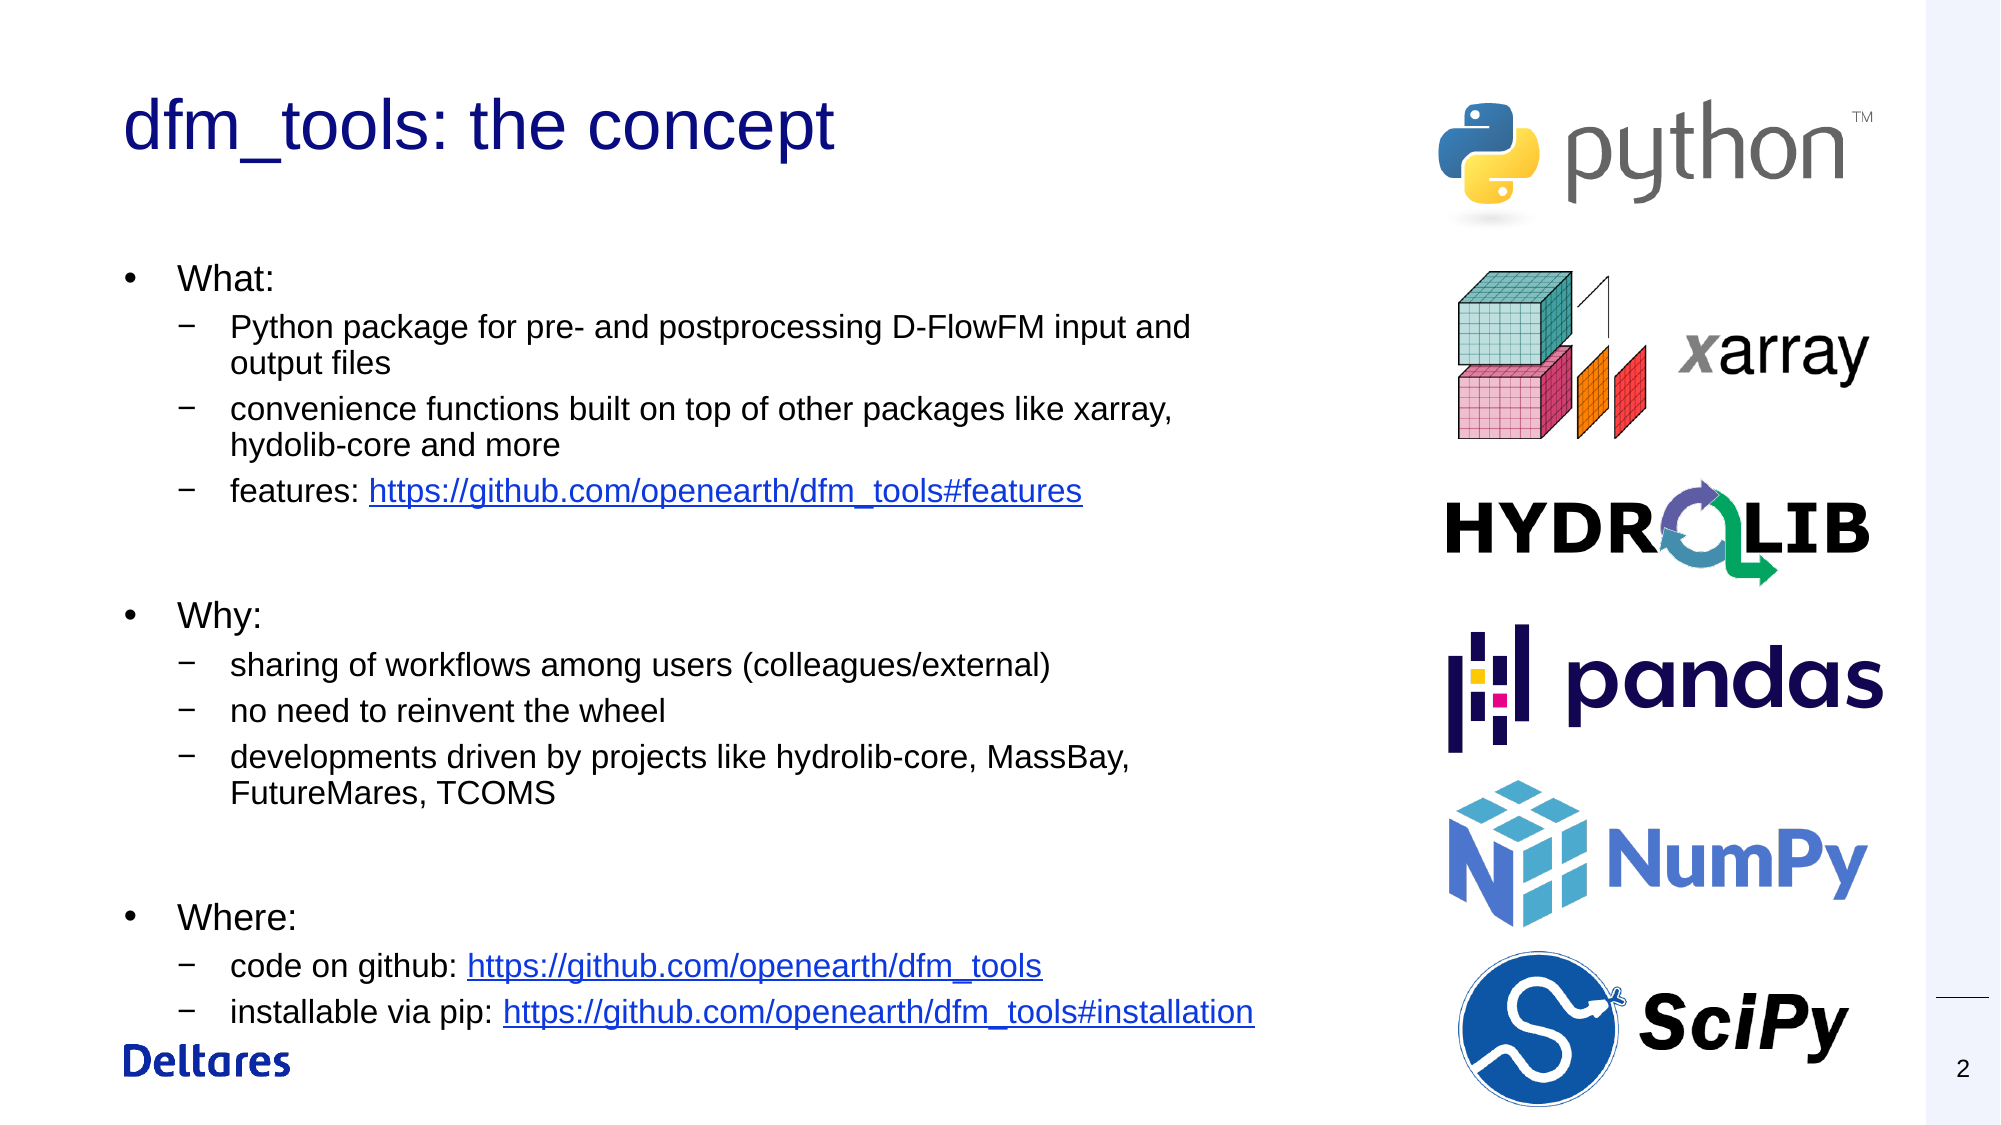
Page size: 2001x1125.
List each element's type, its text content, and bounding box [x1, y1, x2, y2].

picture [1447, 478, 1869, 587]
list What: Python package for pre- and postprocessing D-FlowFM input and output files convenience functions built on top of other packages like xarray, hydolib-core and more features: https://github.com/openearth/dfm_tools#features Why: sharing of workflows among users (colleagues/external) no need to reinvent the wheel developments driven by projects like hydrolib-core, MassBay, FutureMares, TCOMS Where: code on github: https://github.com/openearth/dfm_tools installable via pip: https://github.com/openearth/dfm_tools#installation [123, 259, 1287, 999]
picture [1420, 592, 1904, 1107]
picture [1458, 271, 1904, 439]
picture [108, 1028, 304, 1092]
slide_number 2 [1926, 1052, 2000, 1083]
picture [1366, 72, 1914, 258]
title dfm_tools: the concept [123, 88, 1366, 243]
